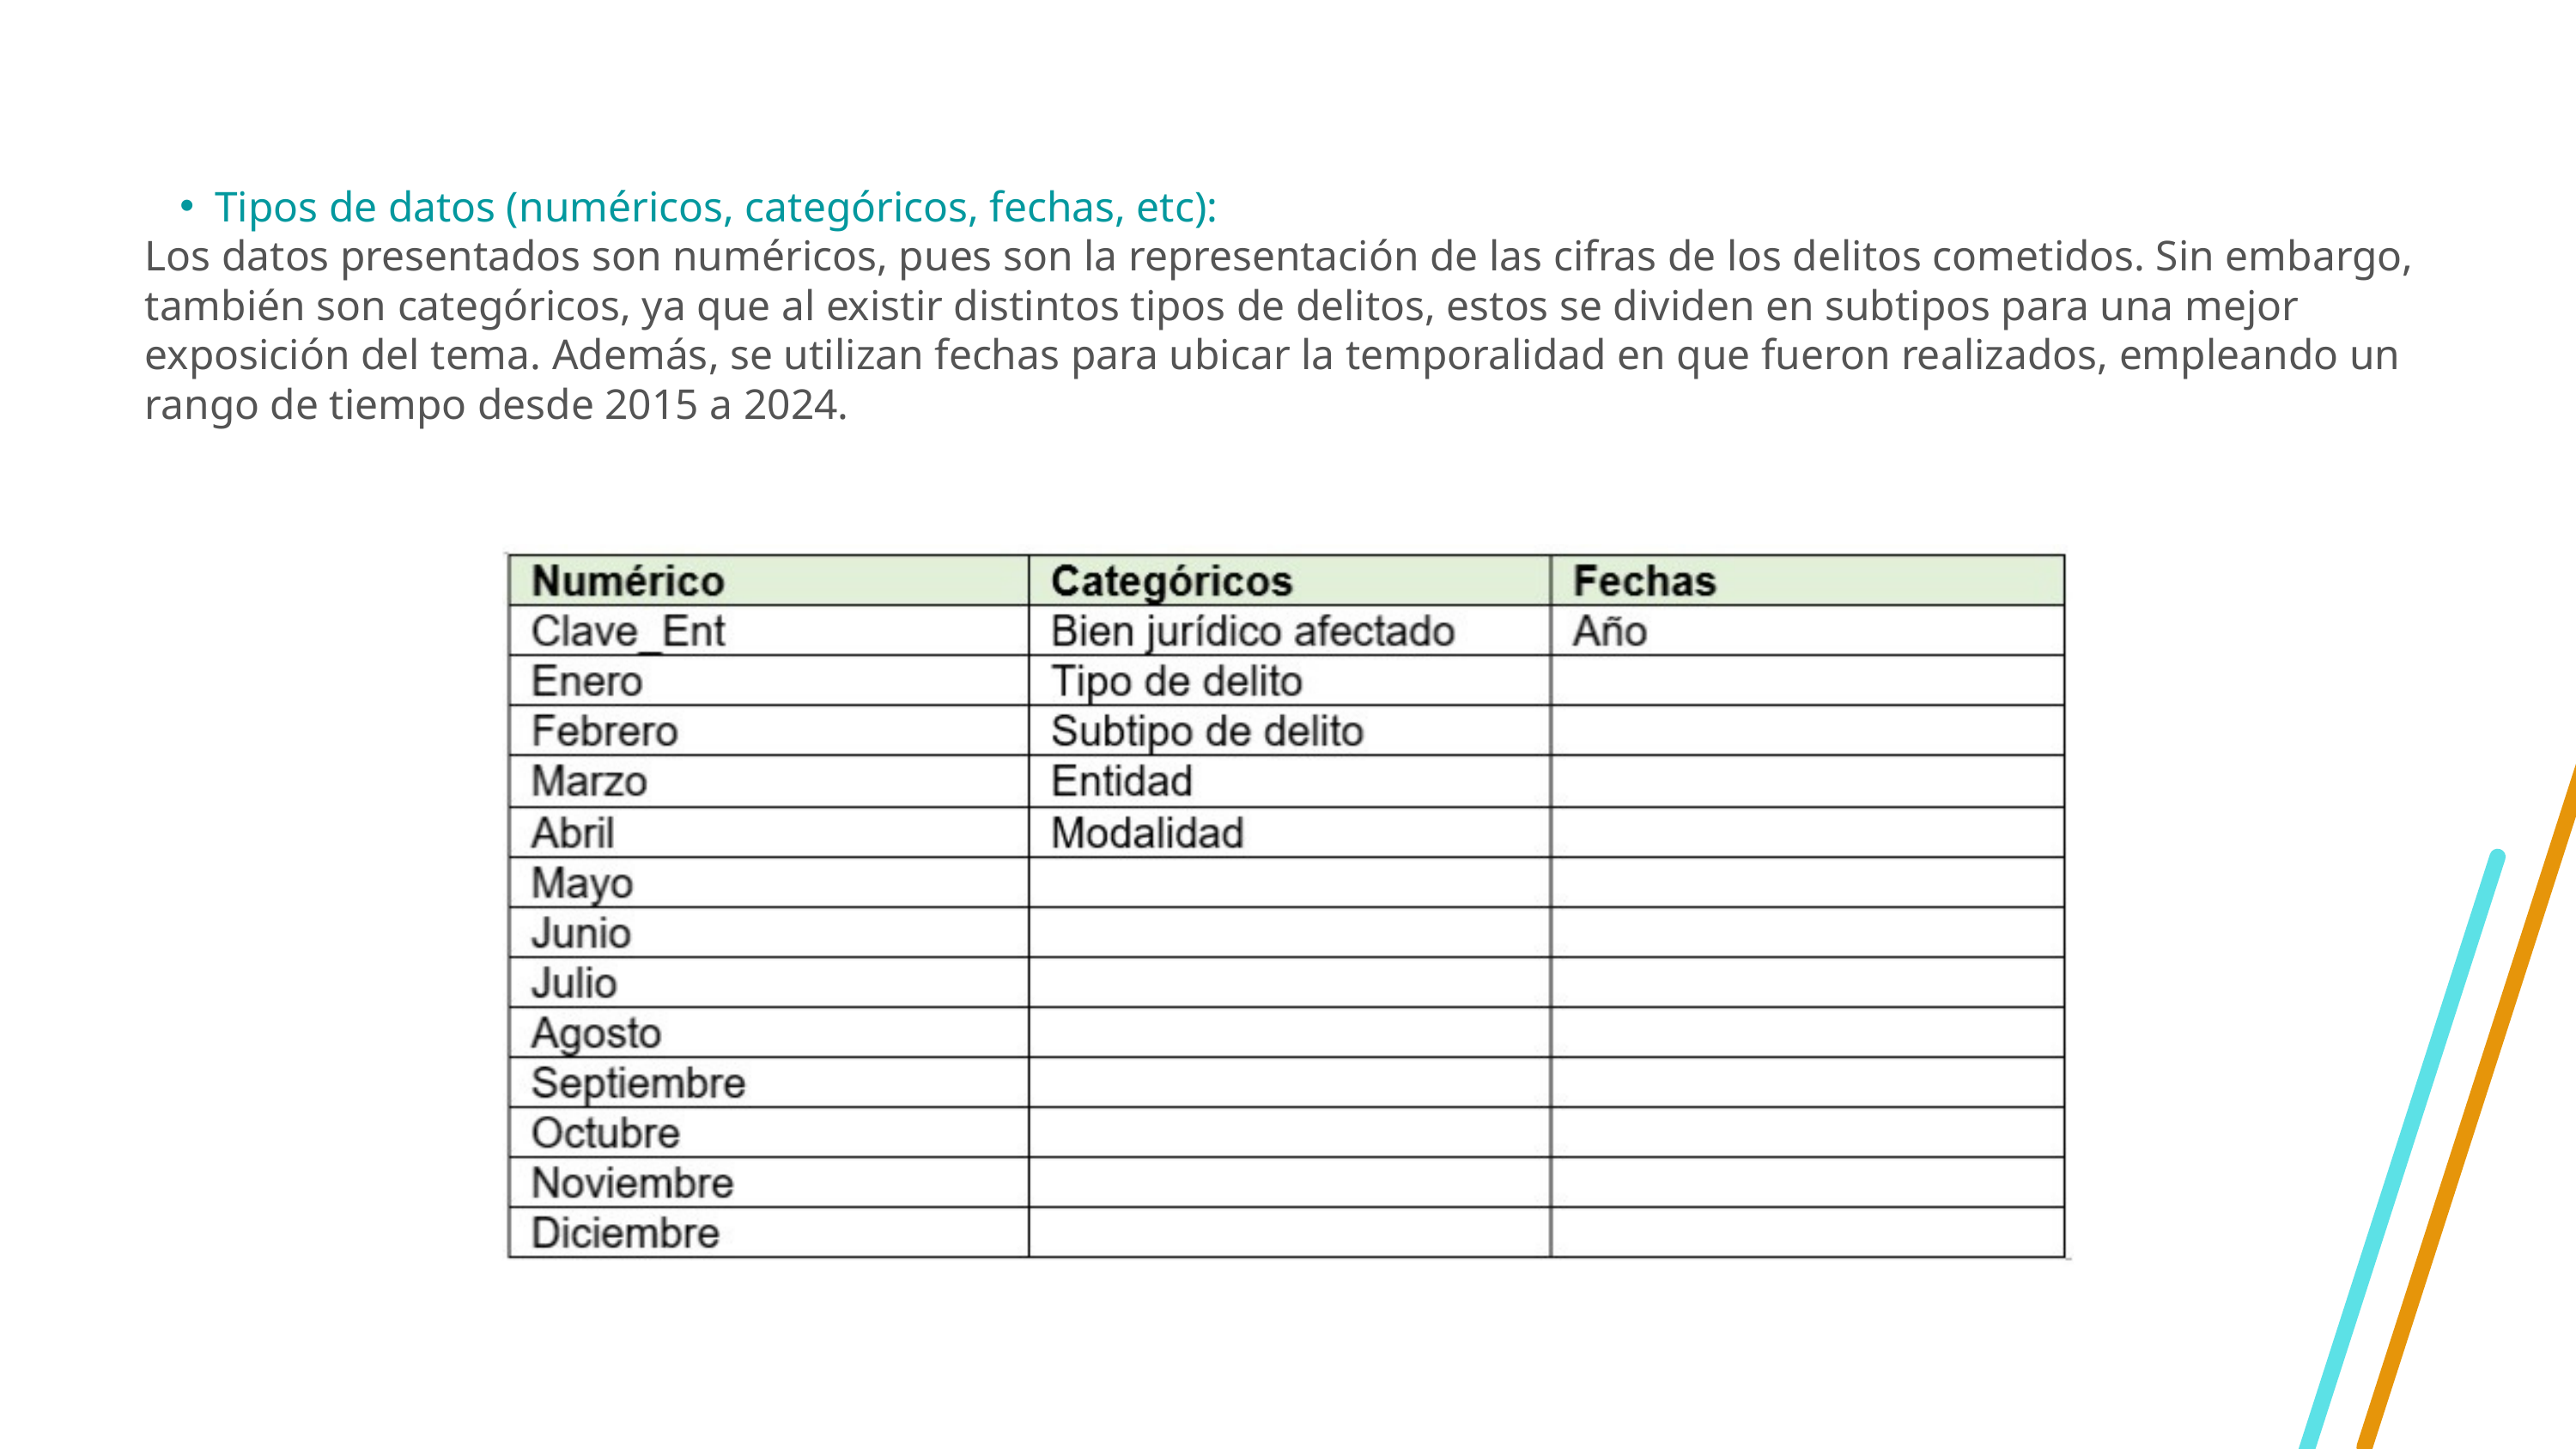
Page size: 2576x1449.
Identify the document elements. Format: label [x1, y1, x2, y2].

text_box [2259, 724, 2576, 1449]
text_box [144, 181, 2432, 1268]
